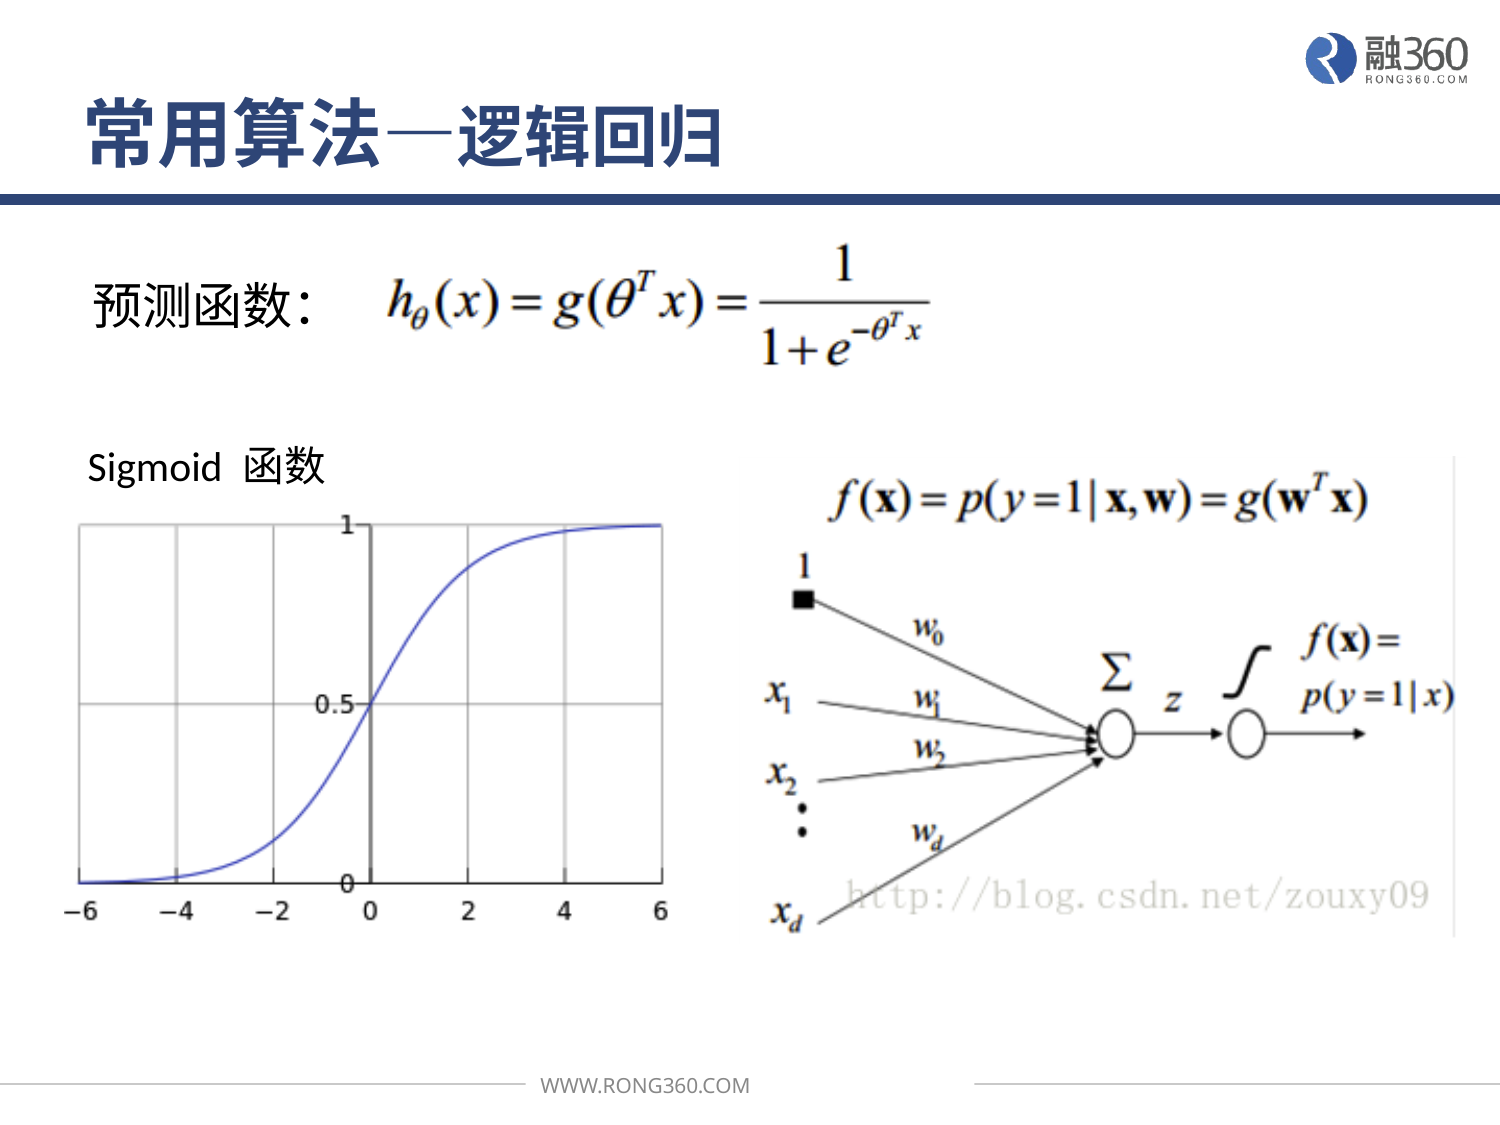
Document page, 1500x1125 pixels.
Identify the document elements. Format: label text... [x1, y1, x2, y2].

picture [1305, 32, 1468, 77]
picture [737, 455, 1466, 944]
text_box 预测函数： [78, 267, 331, 342]
picture [336, 231, 956, 385]
title 常用算法—逻辑回归 [0, 77, 1500, 185]
text_box Sigmoid 函数 [72, 432, 341, 498]
picture [64, 503, 670, 933]
